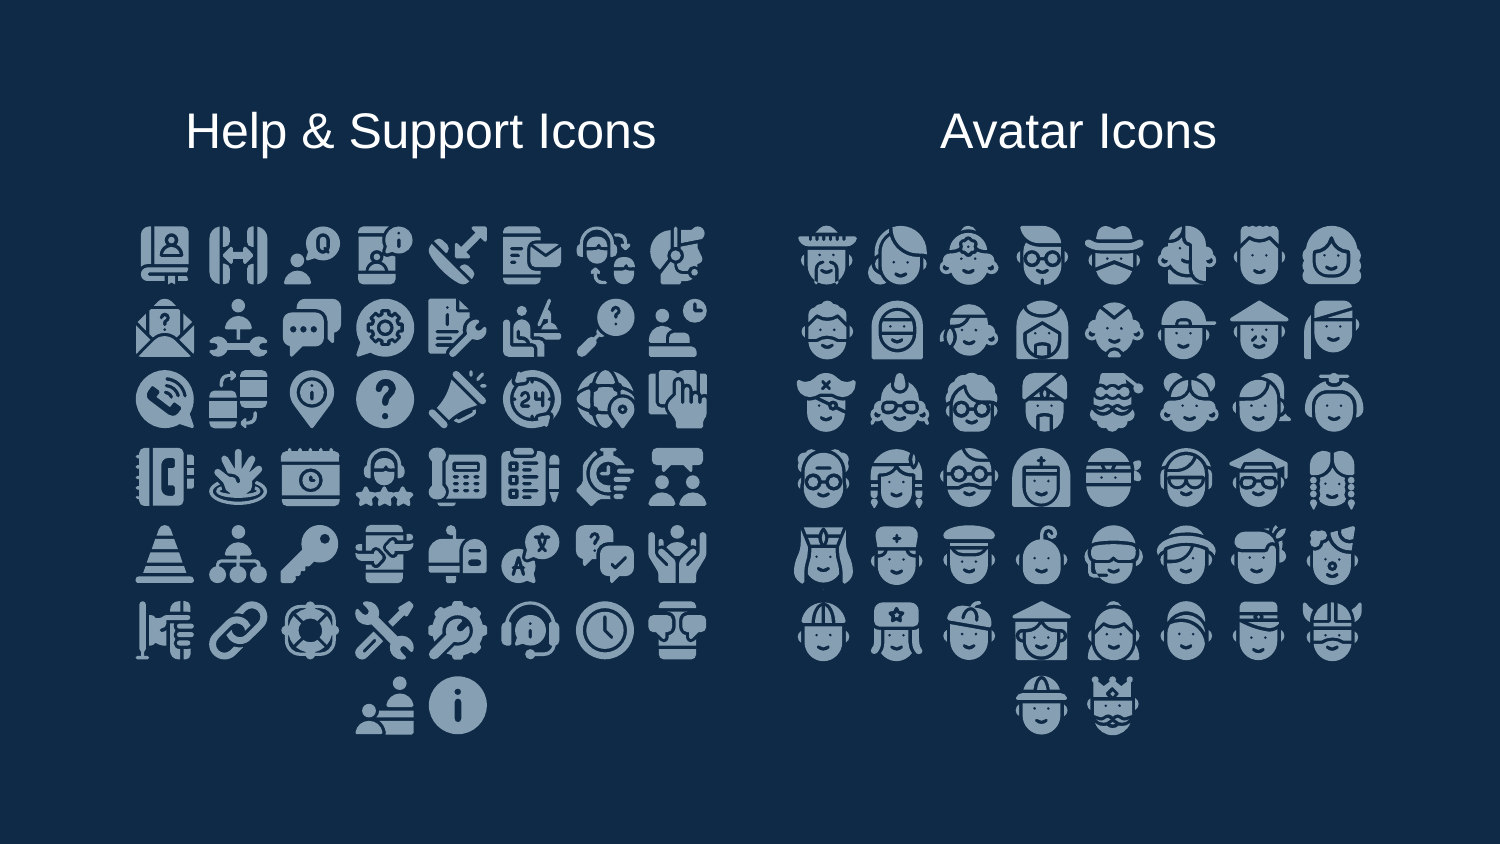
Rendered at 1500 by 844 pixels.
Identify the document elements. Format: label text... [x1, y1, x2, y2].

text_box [575, 226, 636, 285]
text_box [870, 526, 923, 586]
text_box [793, 527, 854, 585]
text_box [356, 370, 415, 429]
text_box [1160, 447, 1213, 508]
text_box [1233, 225, 1286, 285]
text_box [355, 447, 414, 507]
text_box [1230, 525, 1287, 585]
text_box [501, 447, 560, 507]
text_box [428, 369, 487, 429]
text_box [282, 298, 342, 358]
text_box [870, 448, 923, 509]
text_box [1160, 600, 1213, 661]
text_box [501, 601, 560, 660]
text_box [209, 226, 268, 285]
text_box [428, 447, 487, 507]
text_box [428, 600, 488, 660]
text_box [869, 372, 930, 433]
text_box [355, 524, 414, 584]
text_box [428, 298, 487, 358]
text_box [1084, 525, 1144, 584]
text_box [209, 369, 268, 429]
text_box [648, 447, 707, 507]
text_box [280, 447, 341, 507]
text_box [207, 601, 270, 660]
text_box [871, 300, 924, 360]
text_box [1306, 525, 1359, 586]
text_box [1089, 372, 1144, 432]
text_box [283, 226, 341, 285]
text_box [648, 524, 707, 584]
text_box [1084, 302, 1144, 358]
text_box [1302, 225, 1362, 285]
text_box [1016, 225, 1069, 285]
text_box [1232, 601, 1285, 661]
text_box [502, 369, 562, 429]
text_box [939, 225, 999, 285]
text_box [209, 298, 268, 357]
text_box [354, 676, 414, 735]
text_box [1016, 300, 1069, 360]
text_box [1022, 372, 1068, 432]
text_box Help & Support Icons [135, 83, 707, 163]
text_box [576, 298, 635, 358]
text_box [135, 524, 195, 584]
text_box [135, 298, 195, 358]
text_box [797, 225, 858, 285]
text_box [135, 600, 195, 660]
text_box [1086, 676, 1139, 736]
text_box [1303, 300, 1360, 360]
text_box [1015, 525, 1068, 585]
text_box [575, 601, 635, 660]
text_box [1015, 675, 1068, 735]
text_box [428, 524, 487, 584]
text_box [1157, 225, 1217, 285]
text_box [576, 369, 635, 429]
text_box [1011, 447, 1072, 508]
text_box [575, 447, 635, 507]
text_box [428, 676, 487, 735]
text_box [1232, 372, 1292, 433]
text_box [280, 525, 339, 584]
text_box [1302, 602, 1363, 662]
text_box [140, 226, 190, 285]
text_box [943, 600, 996, 661]
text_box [939, 447, 999, 508]
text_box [944, 372, 999, 432]
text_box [796, 372, 856, 433]
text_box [648, 601, 707, 660]
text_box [1084, 225, 1145, 285]
text_box [281, 601, 340, 660]
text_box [797, 602, 850, 662]
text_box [797, 448, 850, 509]
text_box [1011, 600, 1072, 661]
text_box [354, 600, 415, 660]
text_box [501, 524, 560, 584]
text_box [289, 369, 335, 429]
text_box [208, 448, 268, 506]
text_box Avatar Icons [793, 83, 1365, 163]
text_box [1229, 300, 1290, 360]
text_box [939, 303, 999, 356]
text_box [870, 602, 923, 662]
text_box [1157, 300, 1217, 360]
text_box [943, 525, 996, 585]
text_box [502, 226, 562, 285]
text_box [135, 447, 195, 507]
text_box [427, 226, 488, 285]
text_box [1085, 447, 1142, 508]
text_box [356, 298, 415, 357]
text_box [357, 226, 413, 285]
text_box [1156, 525, 1216, 585]
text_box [648, 369, 707, 429]
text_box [1309, 450, 1356, 510]
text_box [1304, 372, 1364, 432]
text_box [801, 300, 854, 360]
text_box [1087, 600, 1140, 661]
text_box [648, 298, 707, 357]
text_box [502, 298, 562, 358]
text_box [1229, 448, 1288, 508]
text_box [649, 226, 706, 285]
text_box [135, 370, 194, 429]
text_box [208, 524, 268, 584]
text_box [1159, 372, 1220, 433]
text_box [575, 524, 635, 584]
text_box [867, 225, 928, 285]
